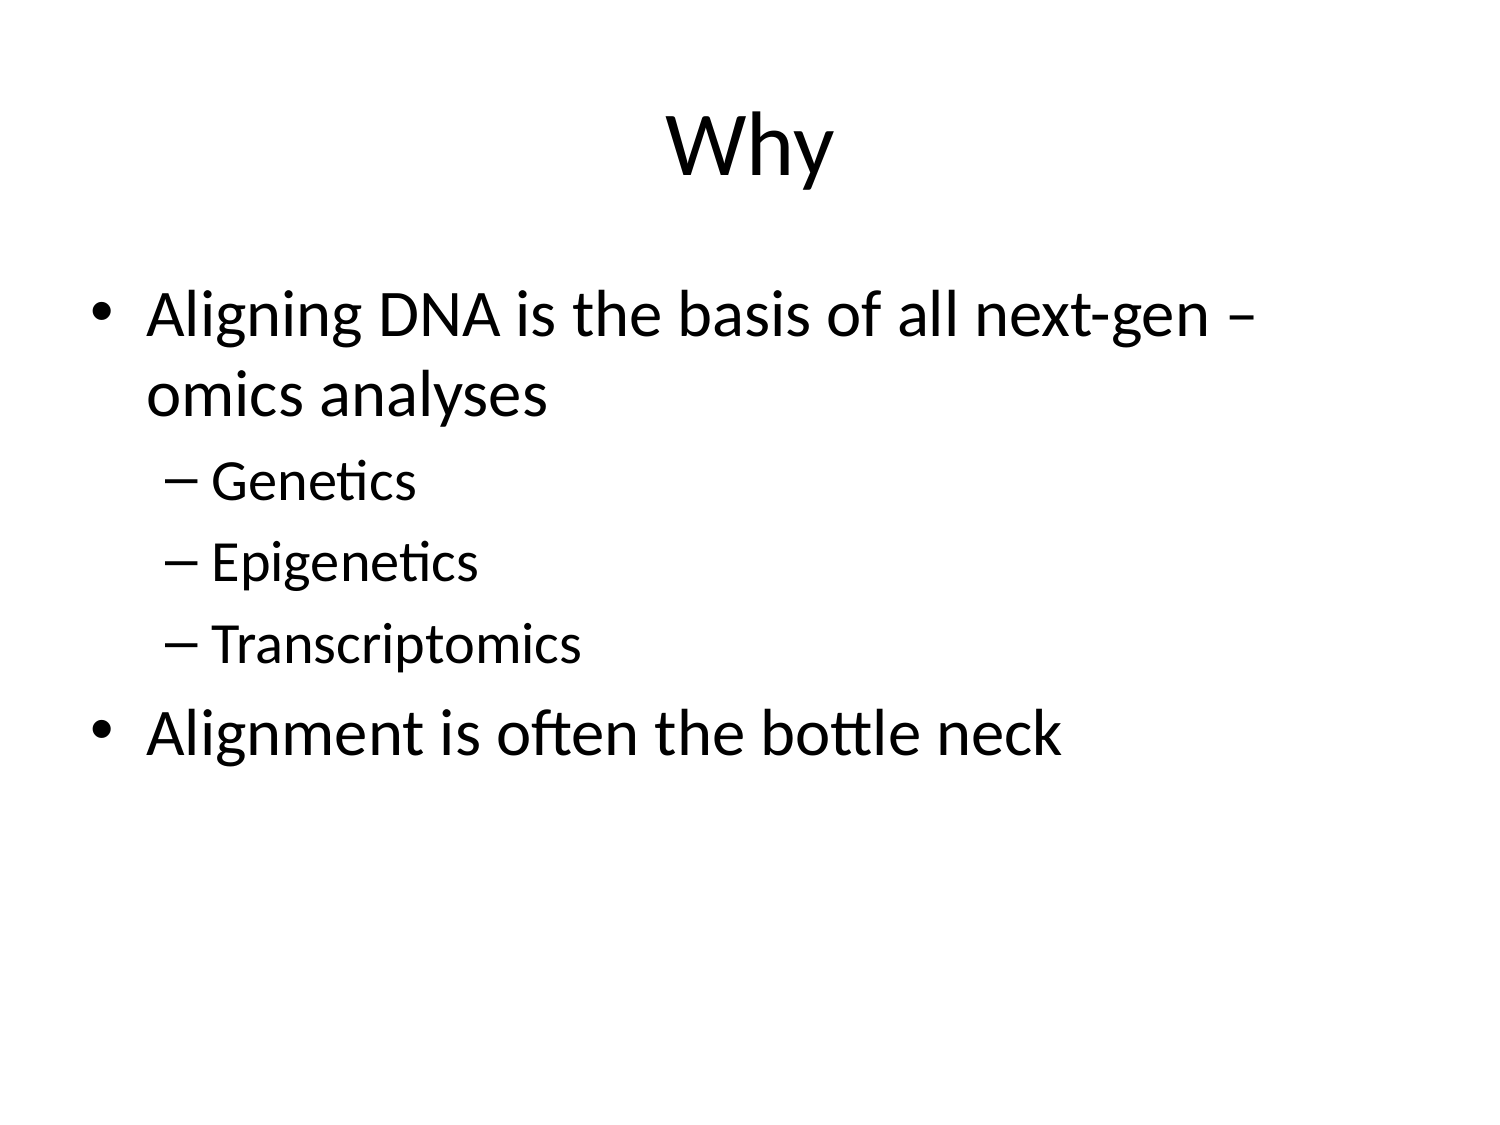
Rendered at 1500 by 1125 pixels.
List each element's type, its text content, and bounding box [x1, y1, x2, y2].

list Aligning DNA is the basis of all next-gen –omics analyses Genetics Epigenetics Transcriptomics Alignment is often the bottle neck [75, 262, 1425, 1005]
title Why [75, 45, 1425, 233]
